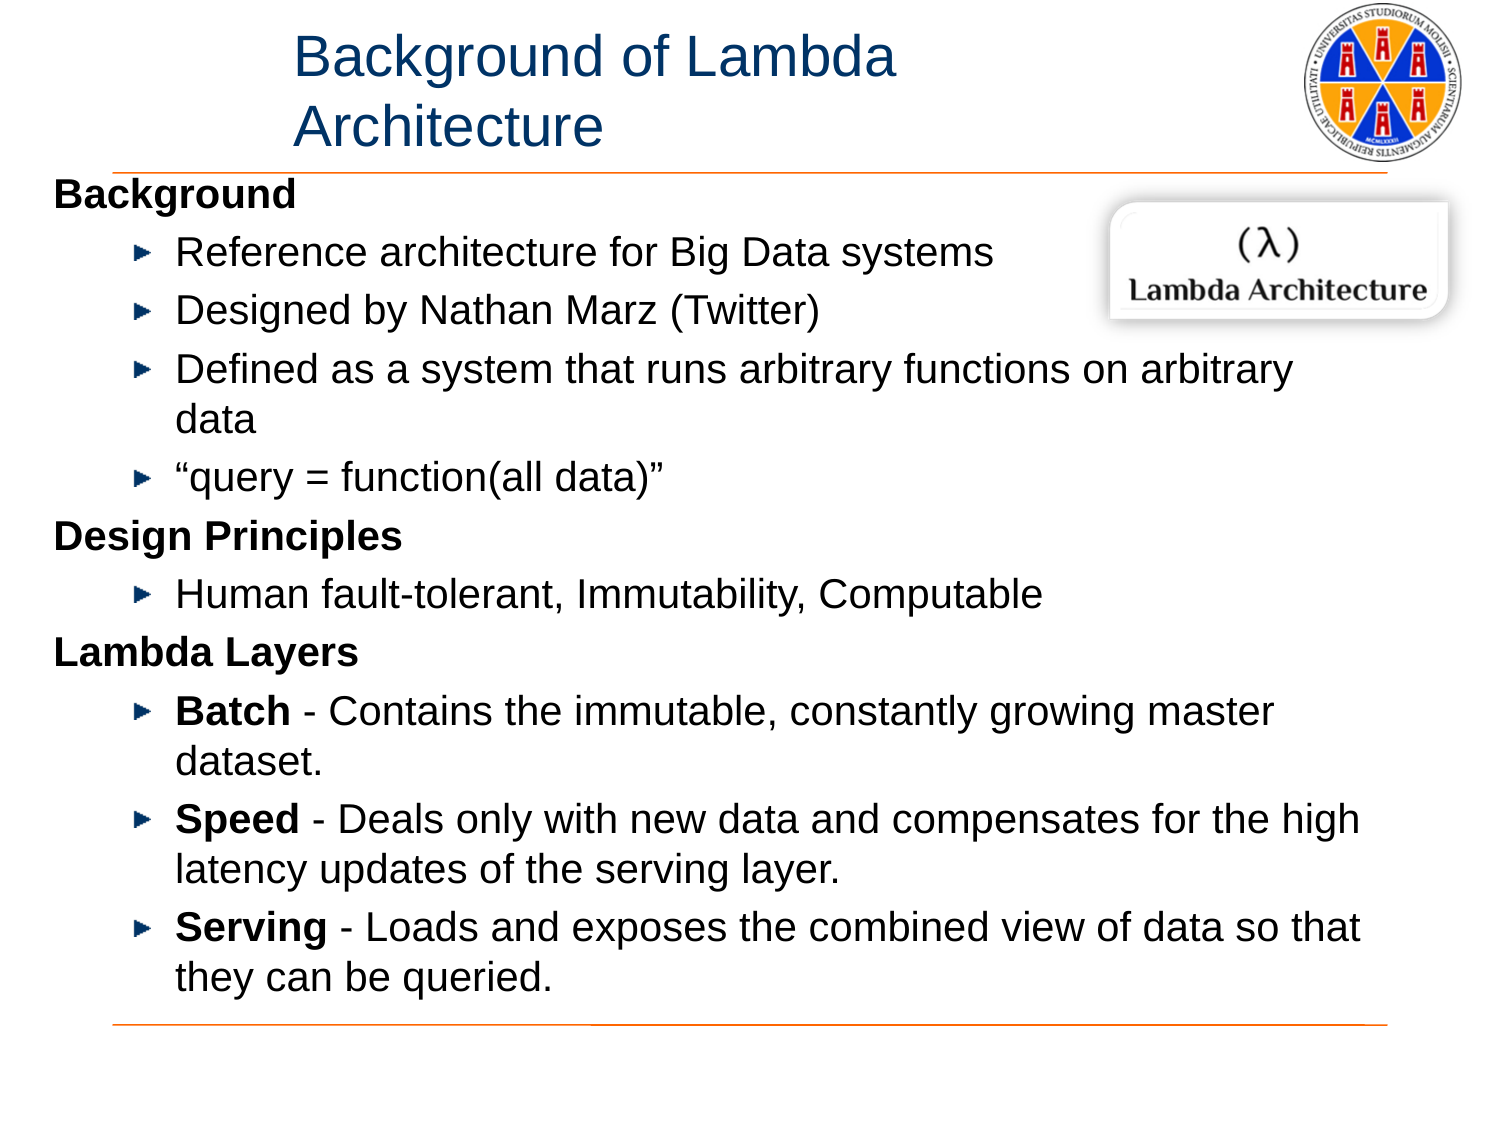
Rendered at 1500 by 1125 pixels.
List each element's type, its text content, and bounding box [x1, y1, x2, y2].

picture [128, 239, 151, 261]
picture [128, 355, 151, 378]
list Background Reference architecture for Big Data systems Designed by Nathan Marz (Twitter) Defined as a system that runs arbitrary functions on arbitrary data “query = function(all data)” Design Principles Human fault-tolerant, Immutability, Computable Lambda Layers Batch - Contains the immutable, constantly growing master dataset. Speed - Deals only with new data and compensates for the high latency updates of the serving layer. Serving - Loads and exposes the combined view of data so that they can be queried. [38, 159, 1389, 875]
picture [128, 297, 151, 320]
picture [1269, 0, 1500, 166]
picture [128, 697, 151, 720]
picture [128, 464, 151, 487]
picture [1080, 171, 1479, 349]
picture [128, 805, 151, 828]
picture [128, 580, 151, 603]
title Background of Lambda Architecture [278, 18, 1211, 157]
picture [128, 914, 151, 937]
